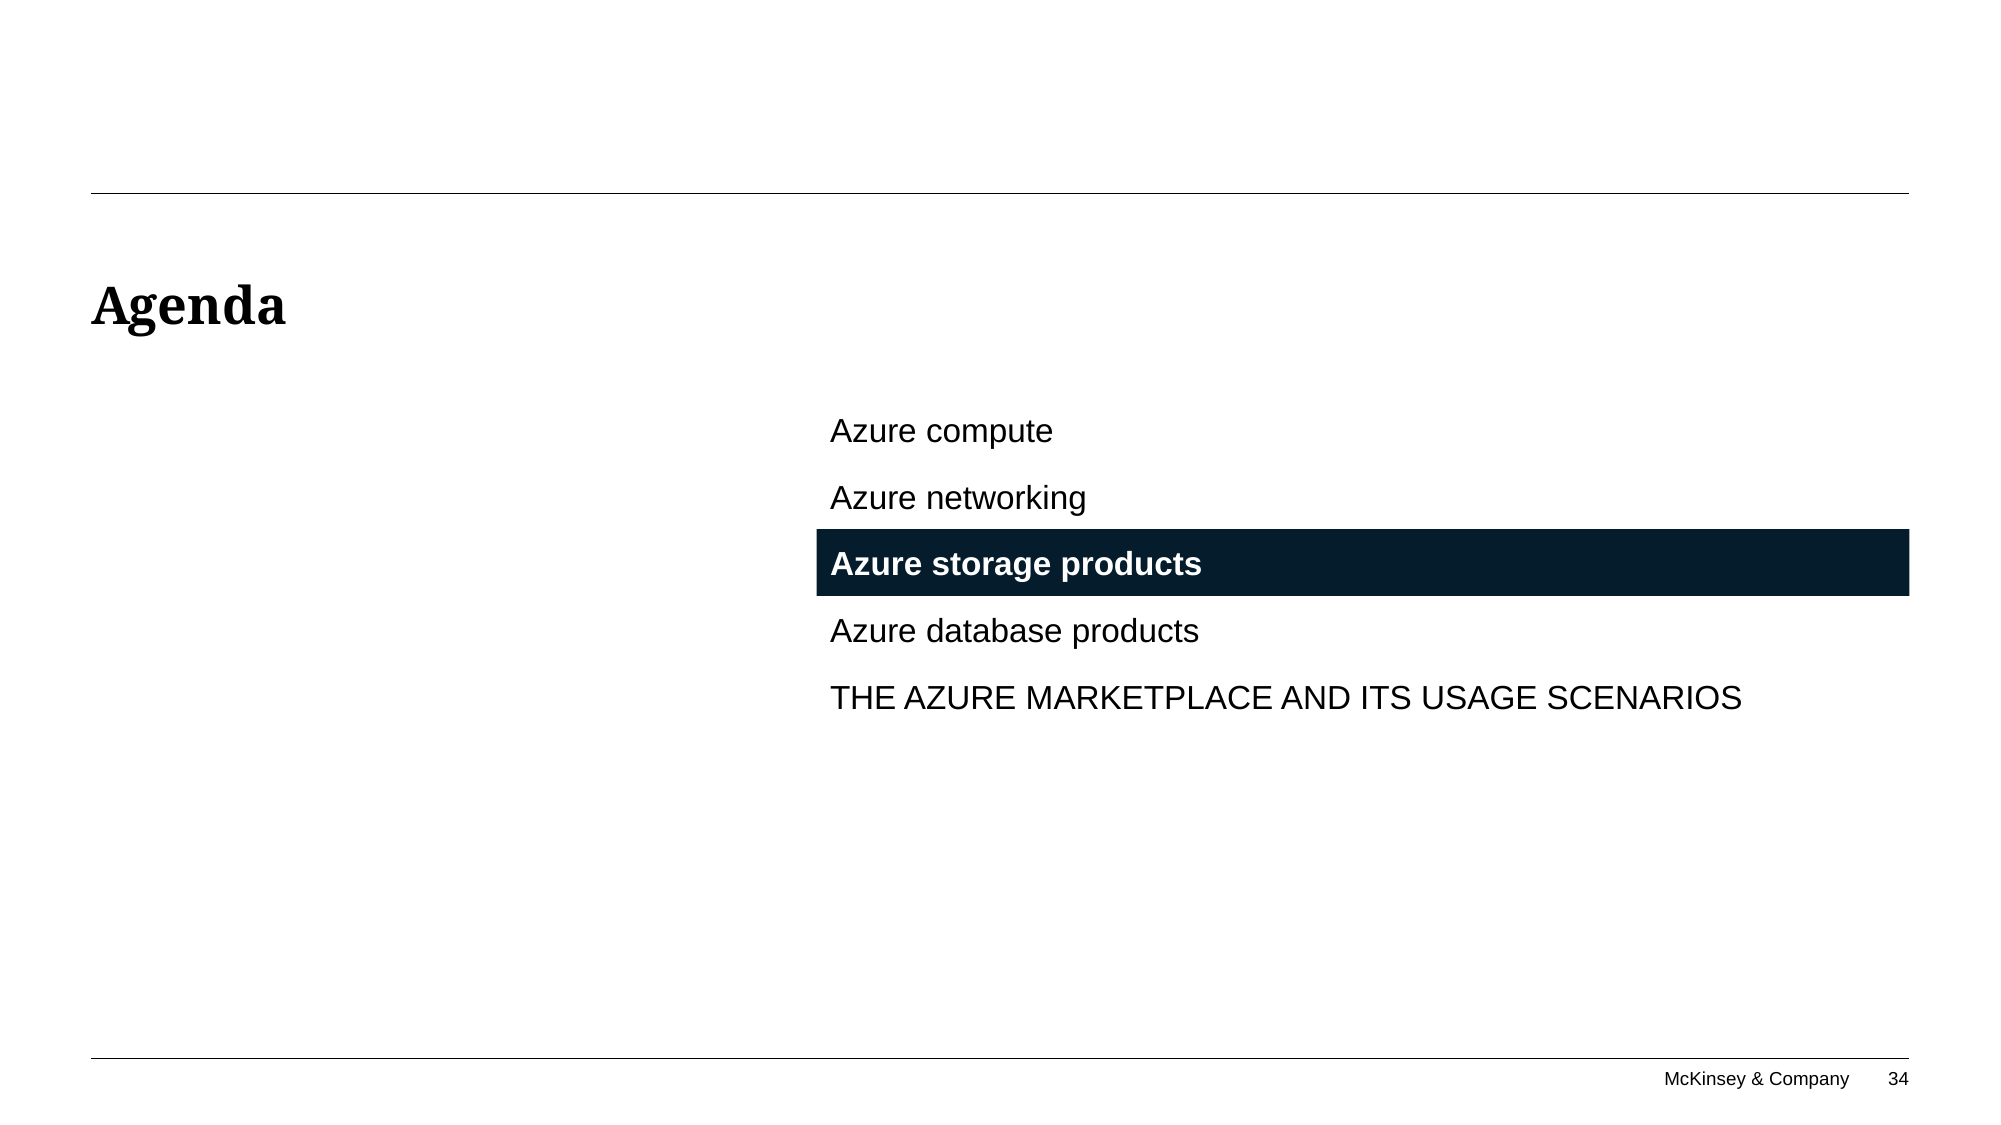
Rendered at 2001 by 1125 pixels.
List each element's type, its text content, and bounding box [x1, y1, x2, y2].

text_box Azure compute [816, 395, 1910, 462]
title Agenda [91, 279, 717, 468]
text_box Azure storage products [816, 529, 1910, 595]
text_box The Azure Marketplace and its usage scenarios [816, 662, 1910, 730]
text_box Azure networking [816, 462, 1910, 529]
text_box Azure database products [816, 595, 1910, 662]
